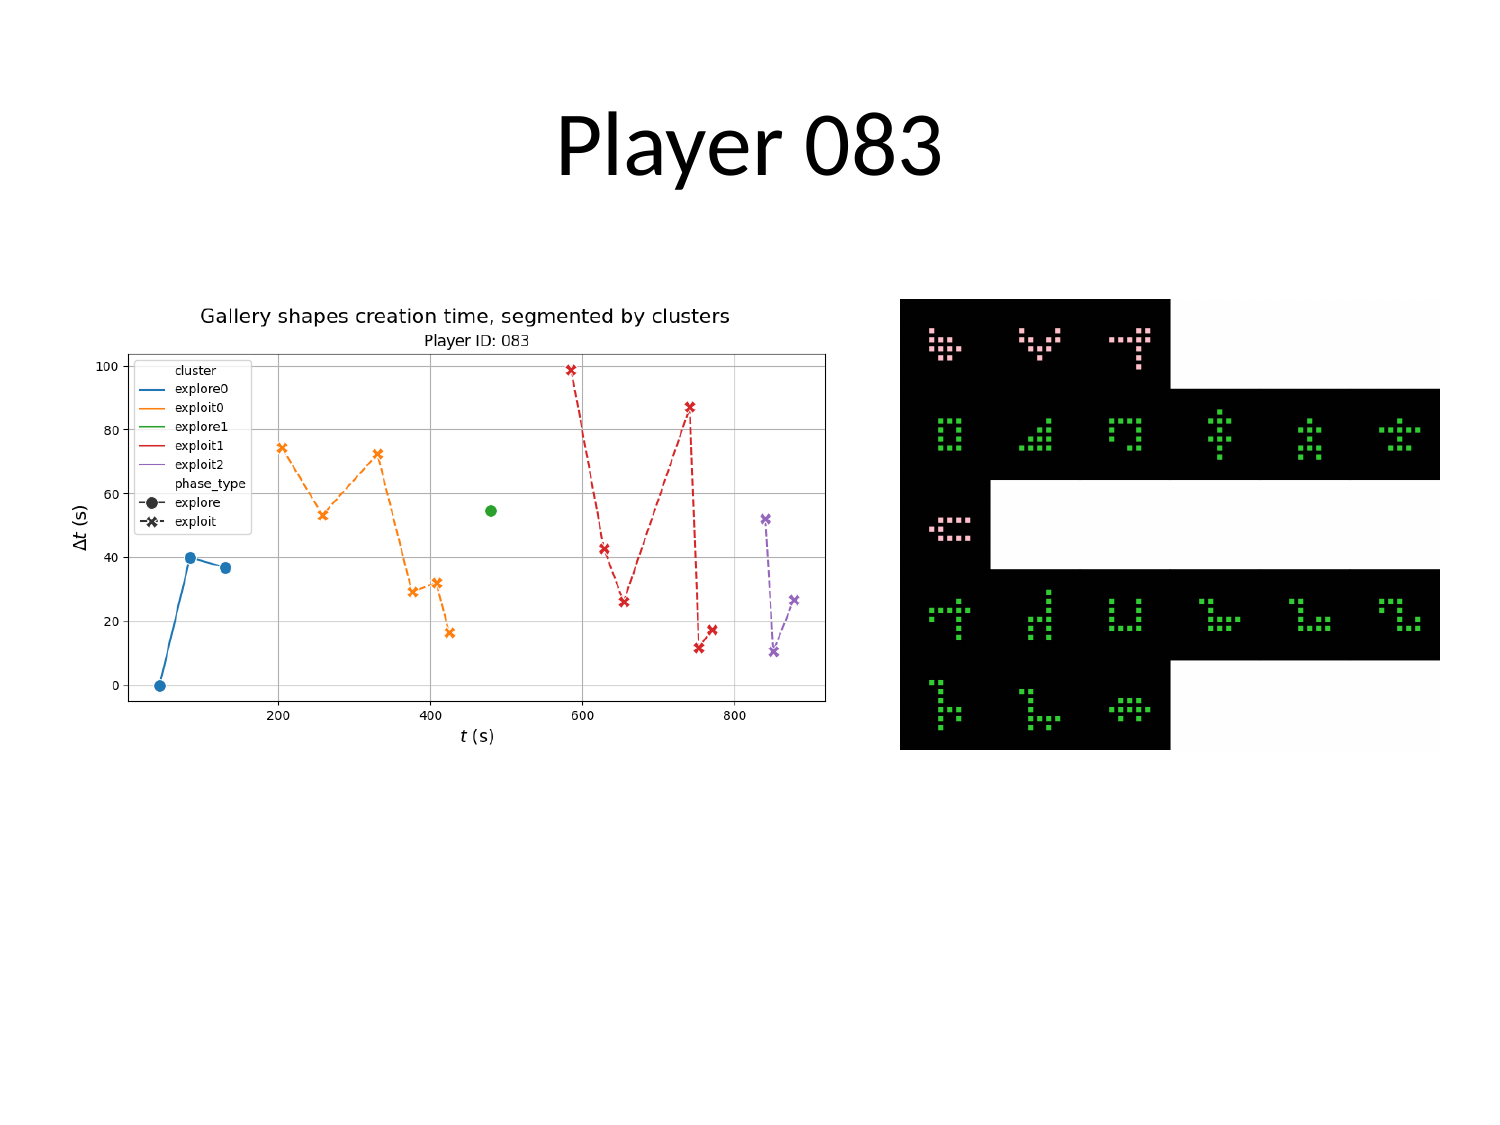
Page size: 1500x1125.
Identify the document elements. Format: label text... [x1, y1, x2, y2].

title Player 083 [75, 45, 1425, 233]
picture [14, 299, 1441, 751]
